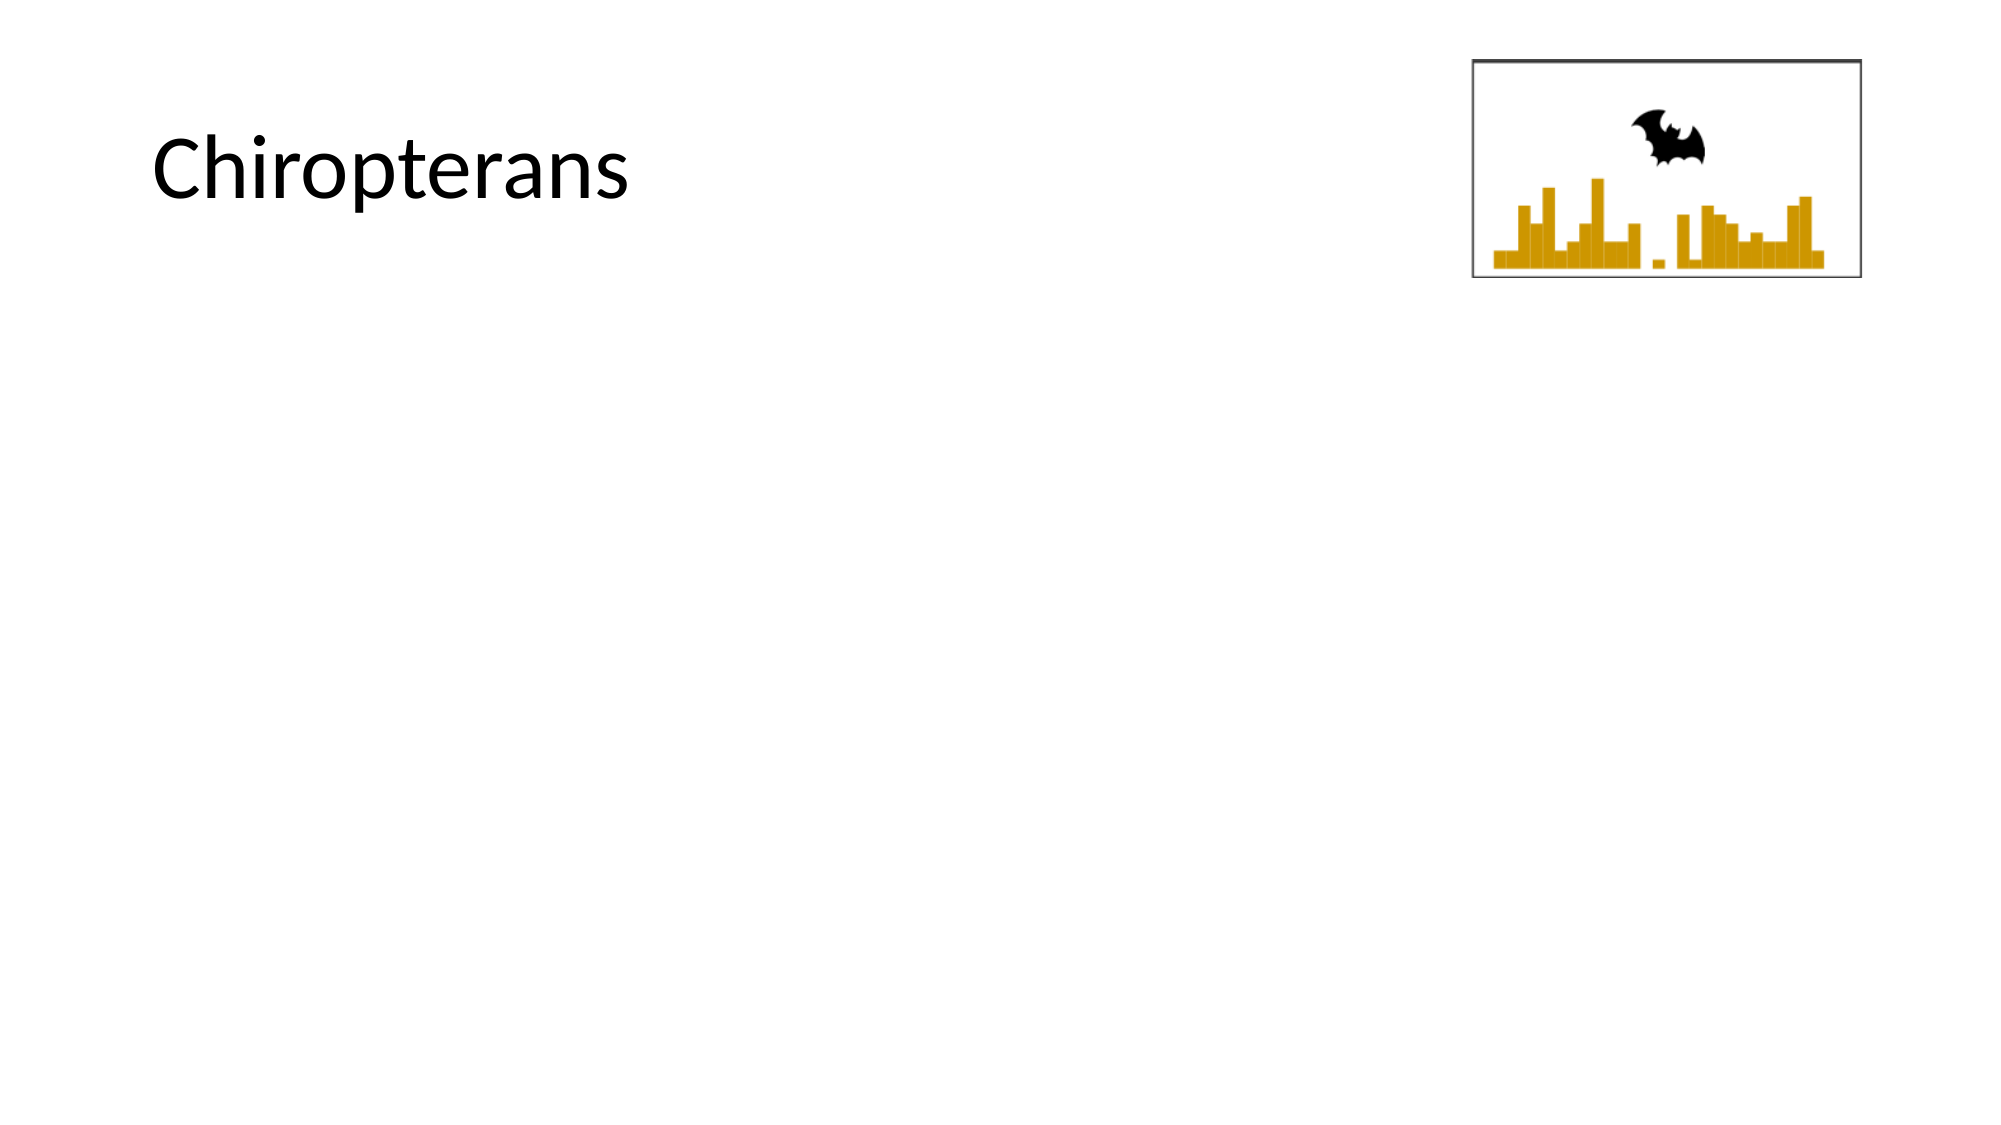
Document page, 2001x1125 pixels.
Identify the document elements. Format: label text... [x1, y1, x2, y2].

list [1468, 59, 1863, 278]
title Chiropterans [137, 59, 1468, 278]
